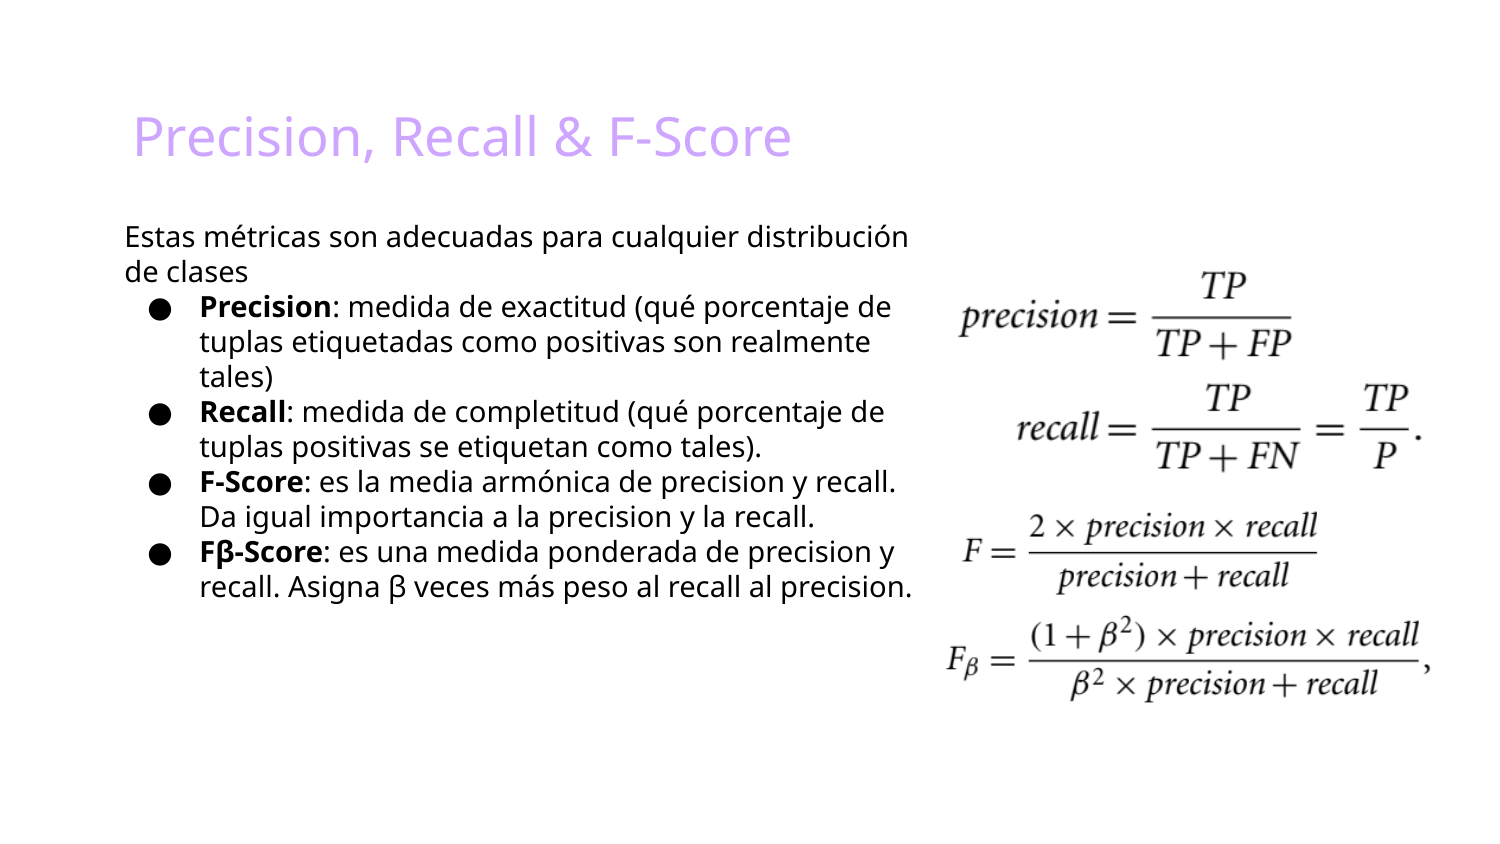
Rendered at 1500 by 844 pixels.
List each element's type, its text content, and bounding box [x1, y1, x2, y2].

title Precision, Recall & F-Score [116, 87, 1064, 174]
picture [928, 259, 1457, 481]
picture [920, 493, 1465, 712]
text_box Estas métricas son adecuadas para cualquier distribución de clases Precision: medida de exactitud (qué porcentaje de tuplas etiquetadas como positivas son realmente tales) Recall: medida de completitud (qué porcentaje de tuplas positivas se etiquetan como tales). F-Score: es la media armónica de precision y recall. Da igual importancia a la precision y la recall. Fβ-Score: es una medida ponderada de precision y recall. Asigna β veces más peso al recall al precision. [109, 203, 929, 807]
